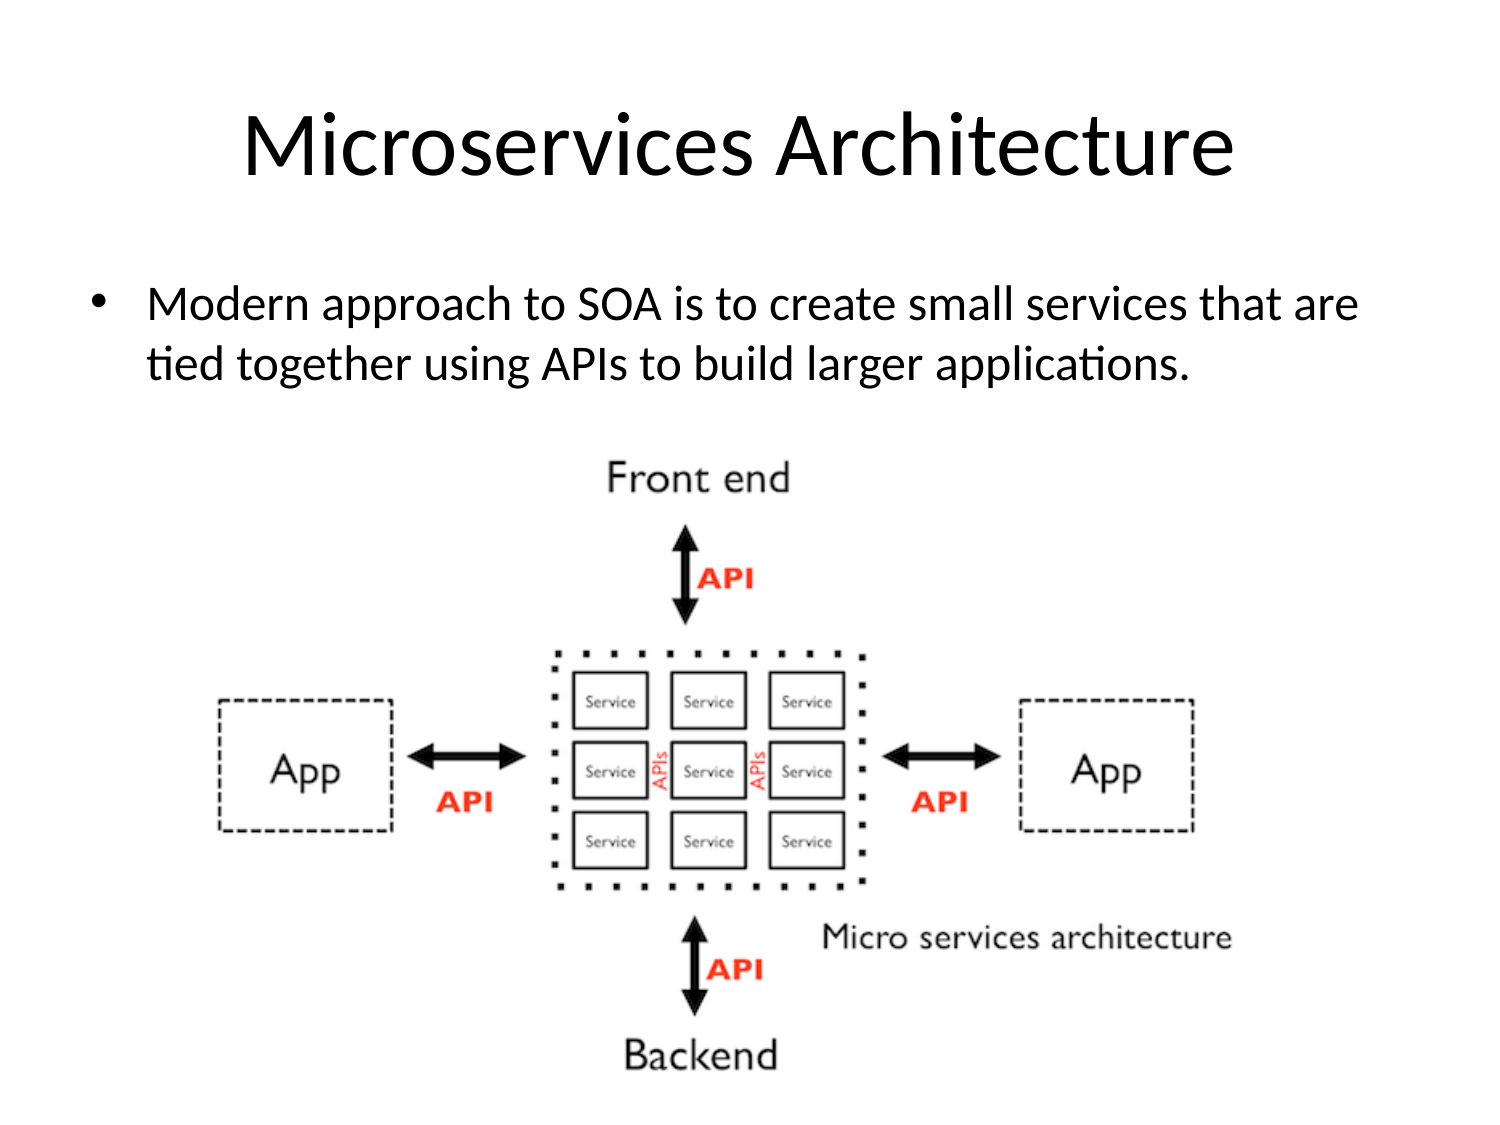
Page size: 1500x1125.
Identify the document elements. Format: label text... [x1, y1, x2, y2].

picture [206, 447, 1251, 1110]
title Microservices Architecture [75, 45, 1425, 233]
list Modern approach to SOA is to create small services that are tied together using APIs to build larger applications. [75, 262, 1425, 1005]
